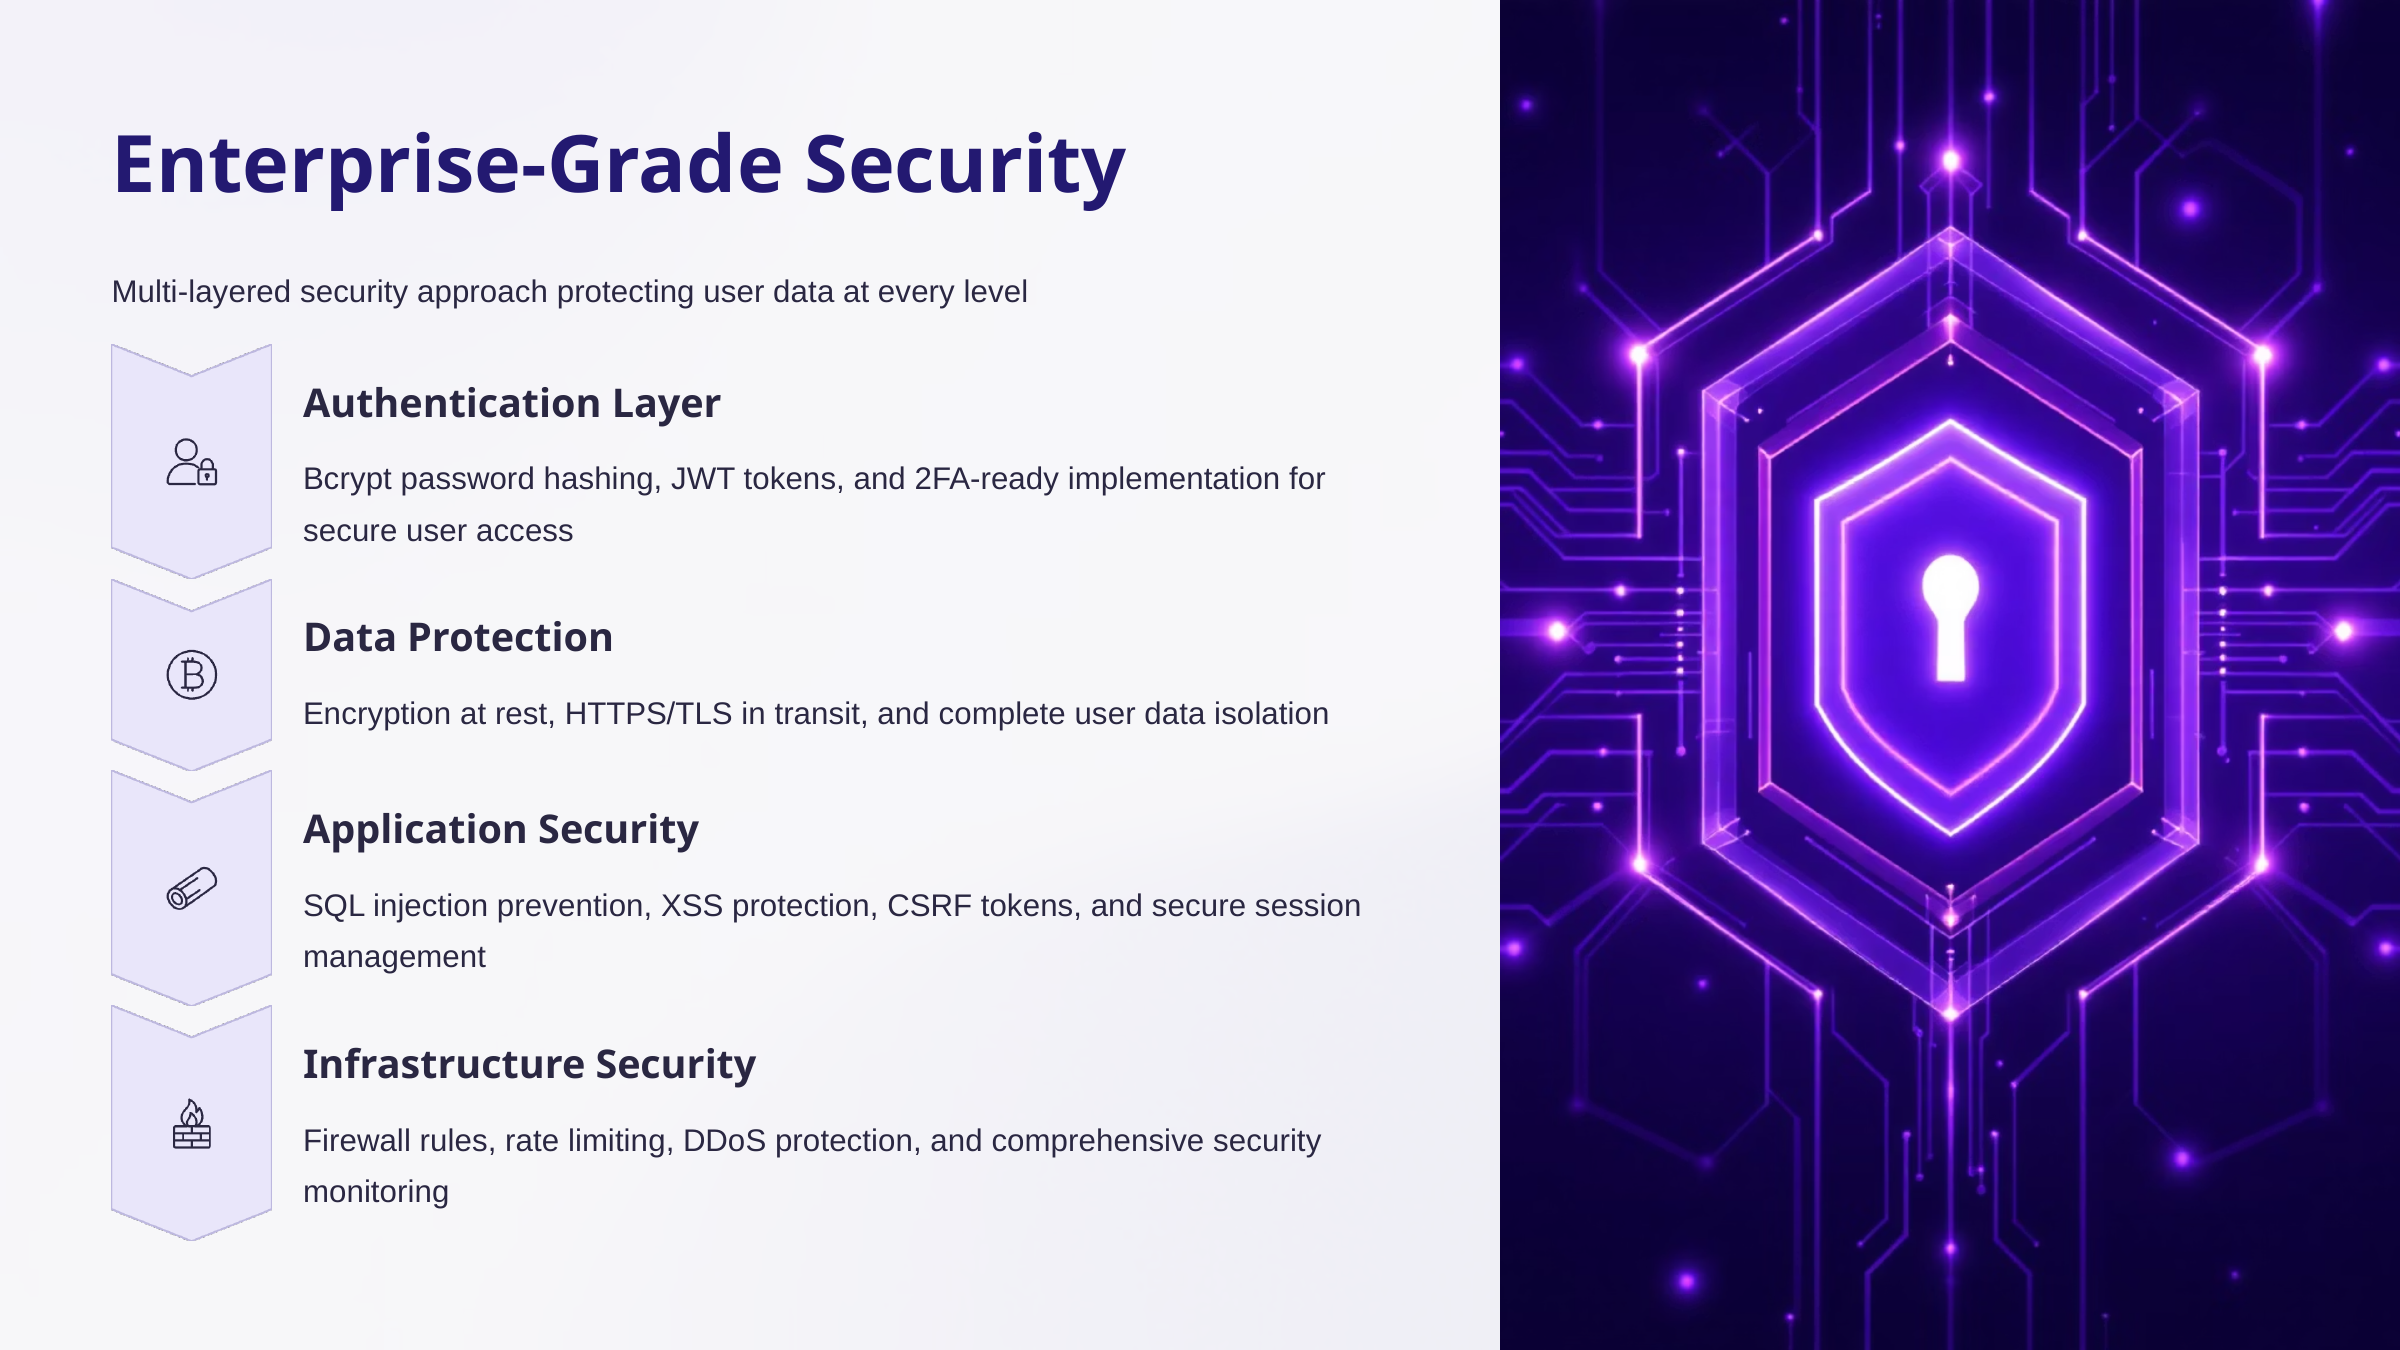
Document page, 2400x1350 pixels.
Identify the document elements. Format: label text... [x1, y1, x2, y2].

picture [1499, 0, 2400, 1350]
text_box SQL injection prevention, XSS protection, CSRF tokens, and secure session management [303, 871, 1389, 974]
text_box Multi-layered security approach protecting user data at every level [111, 257, 1389, 309]
text_box Infrastructure Security [303, 1037, 729, 1088]
picture [111, 344, 272, 1241]
text_box Encryption at rest, HTTPS/TLS in transit, and complete user data isolation [303, 679, 1389, 731]
text_box Enterprise-Grade Security [111, 109, 1105, 210]
text_box Firewall rules, rate limiting, DDoS protection, and comprehensive security monitoring [303, 1106, 1389, 1209]
text_box Authentication Layer [303, 376, 702, 426]
text_box Application Security [303, 802, 702, 853]
text_box Data Protection [303, 610, 702, 661]
text_box Bcrypt password hashing, JWT tokens, and 2FA-ready implementation for secure user access [303, 445, 1389, 548]
